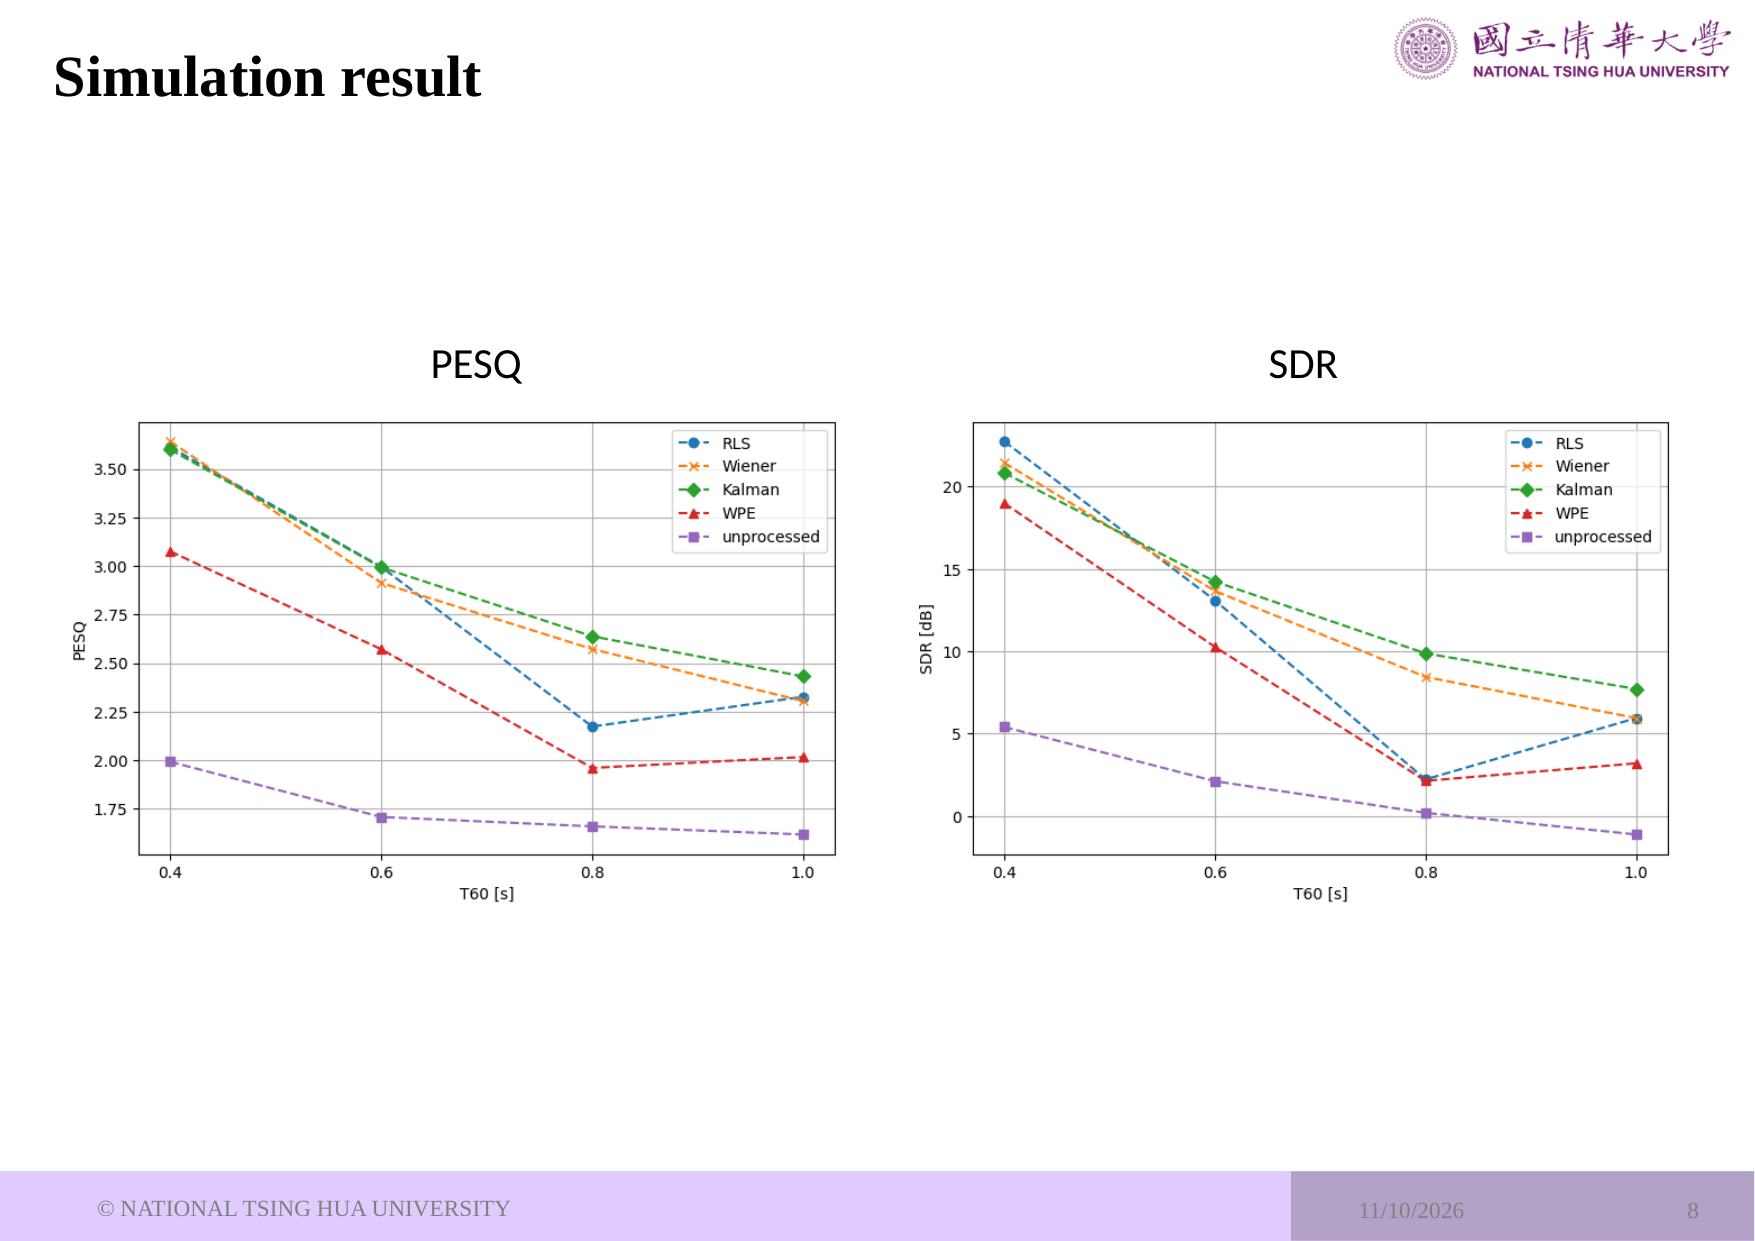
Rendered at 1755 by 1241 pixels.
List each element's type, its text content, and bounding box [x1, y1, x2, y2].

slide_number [1343, 1180, 1551, 1239]
text_box PESQ [415, 328, 537, 395]
picture [908, 410, 1678, 914]
picture [1388, 2, 1755, 95]
footer © NATIONAL TSING HUA UNIVERSITY [82, 1177, 562, 1236]
picture [60, 410, 846, 914]
text_box SDR [1253, 328, 1353, 395]
slide_number 8 [1577, 1180, 1714, 1239]
title Simulation result [38, 18, 1208, 122]
picture [0, 1171, 1291, 1241]
